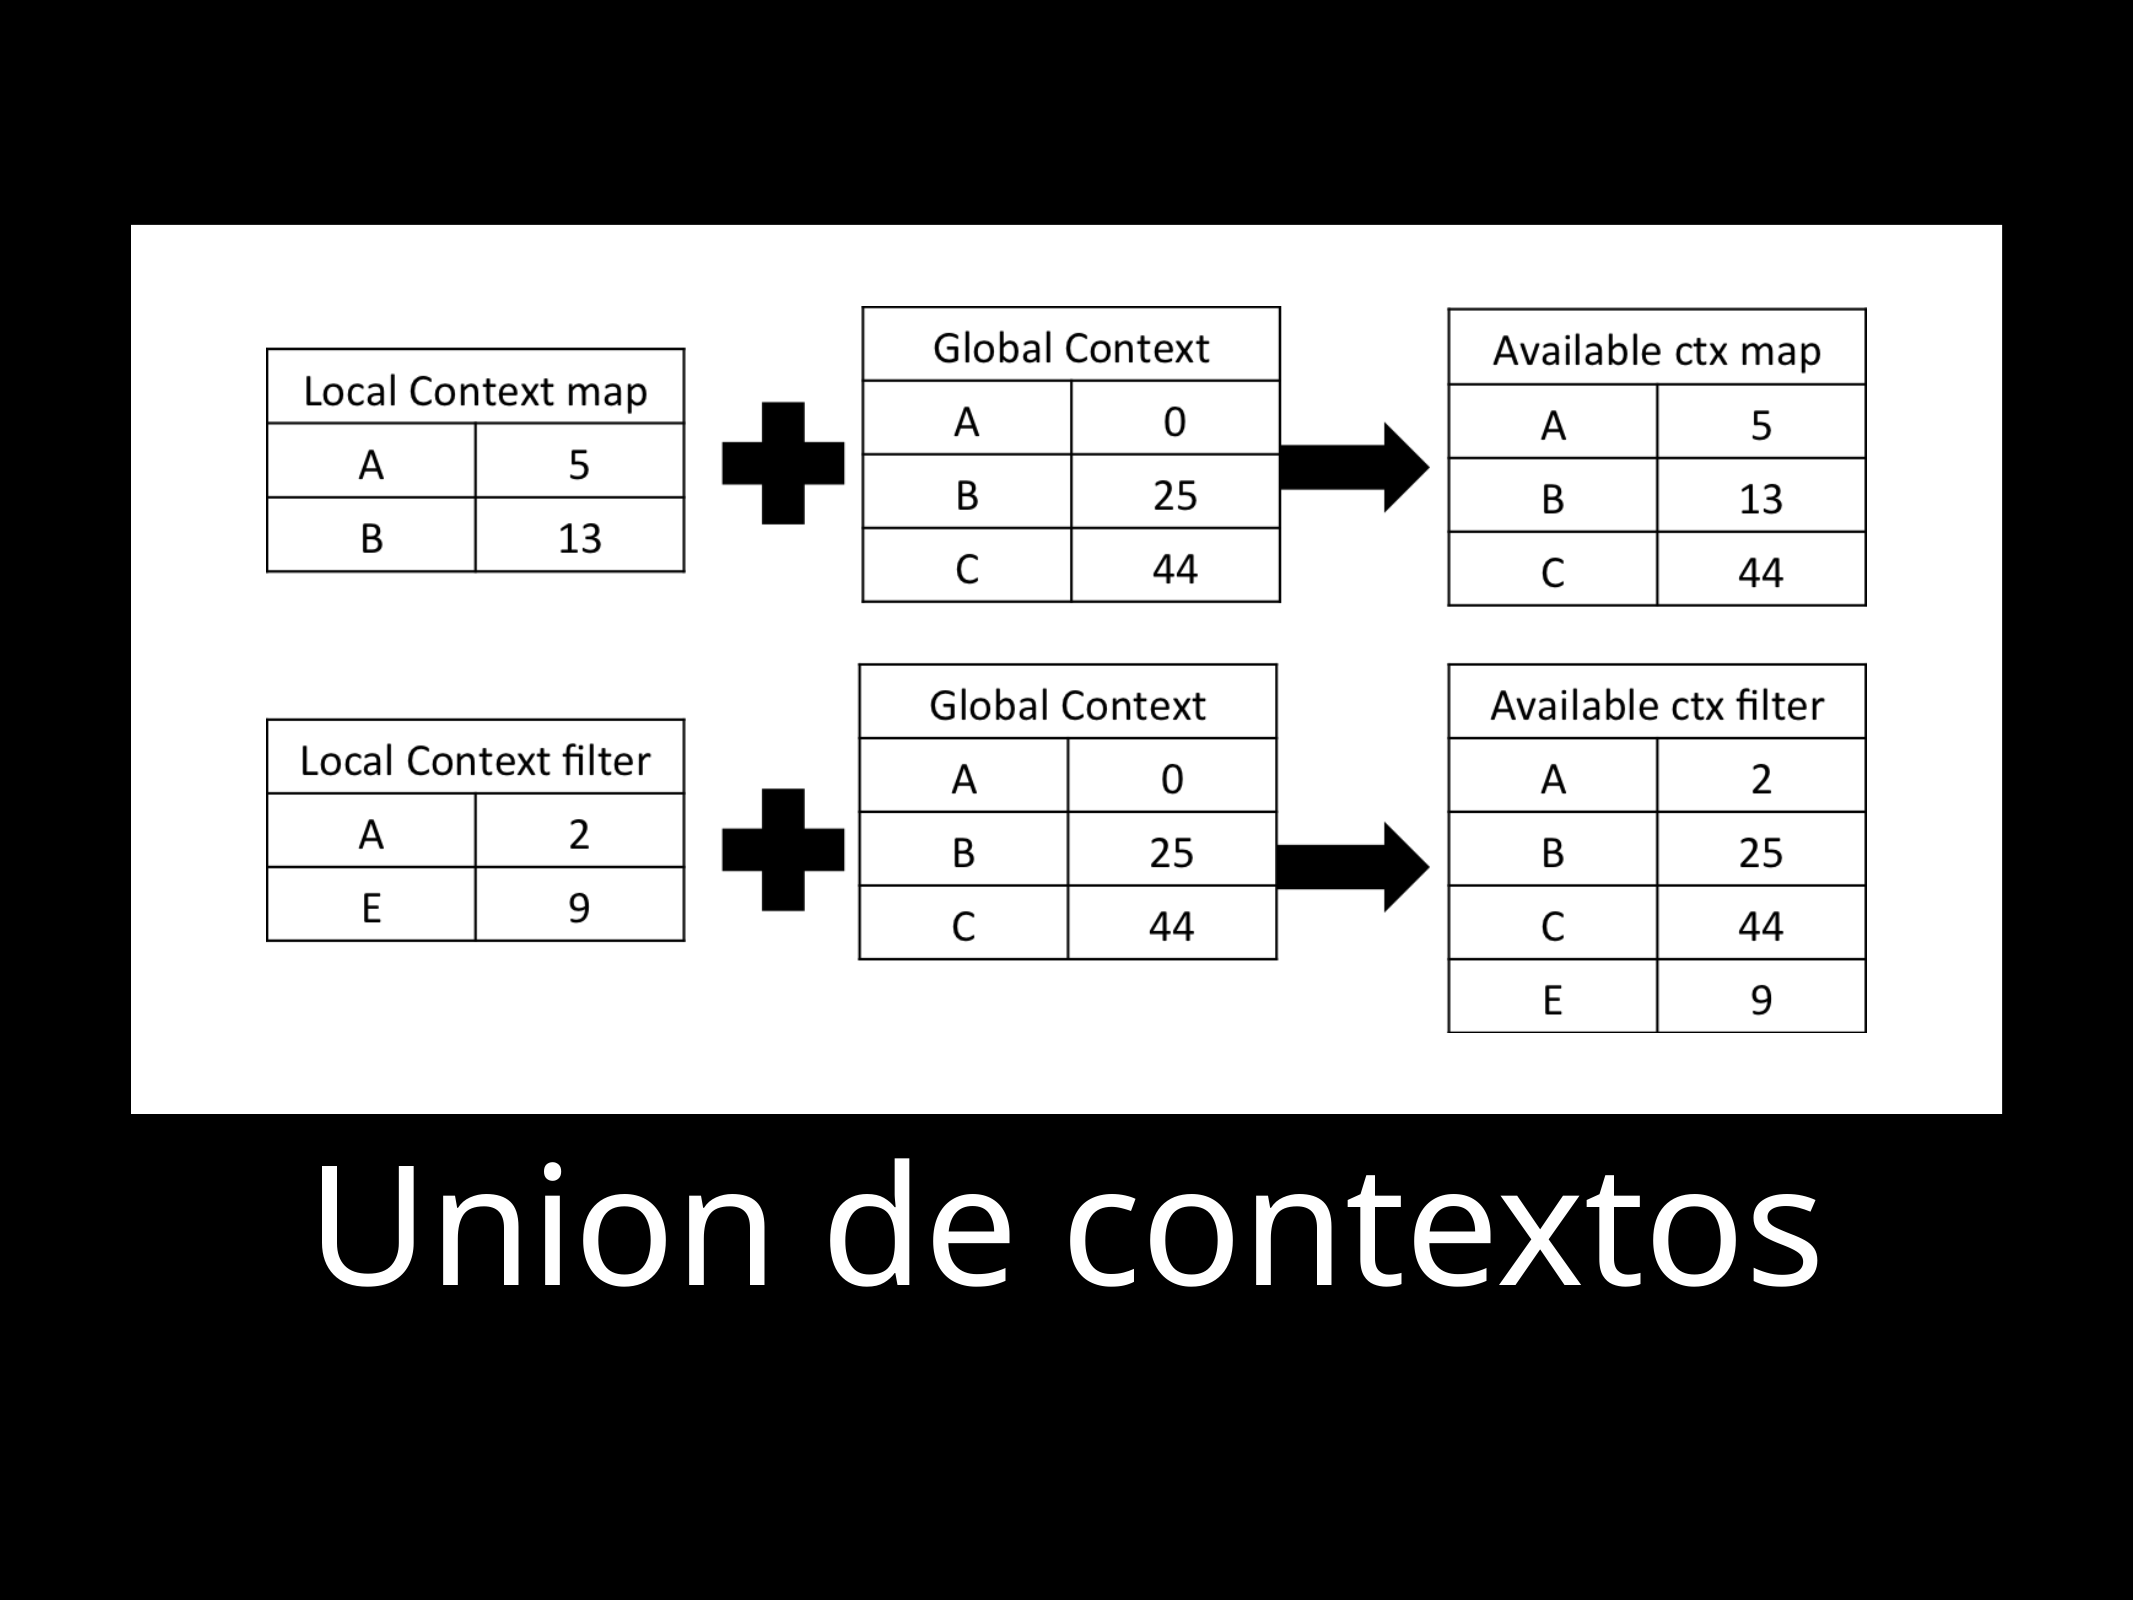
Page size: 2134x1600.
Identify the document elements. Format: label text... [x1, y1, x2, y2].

title Union de contextos [207, 1101, 1926, 1336]
picture [266, 305, 1867, 1033]
text_box [131, 224, 2003, 1114]
